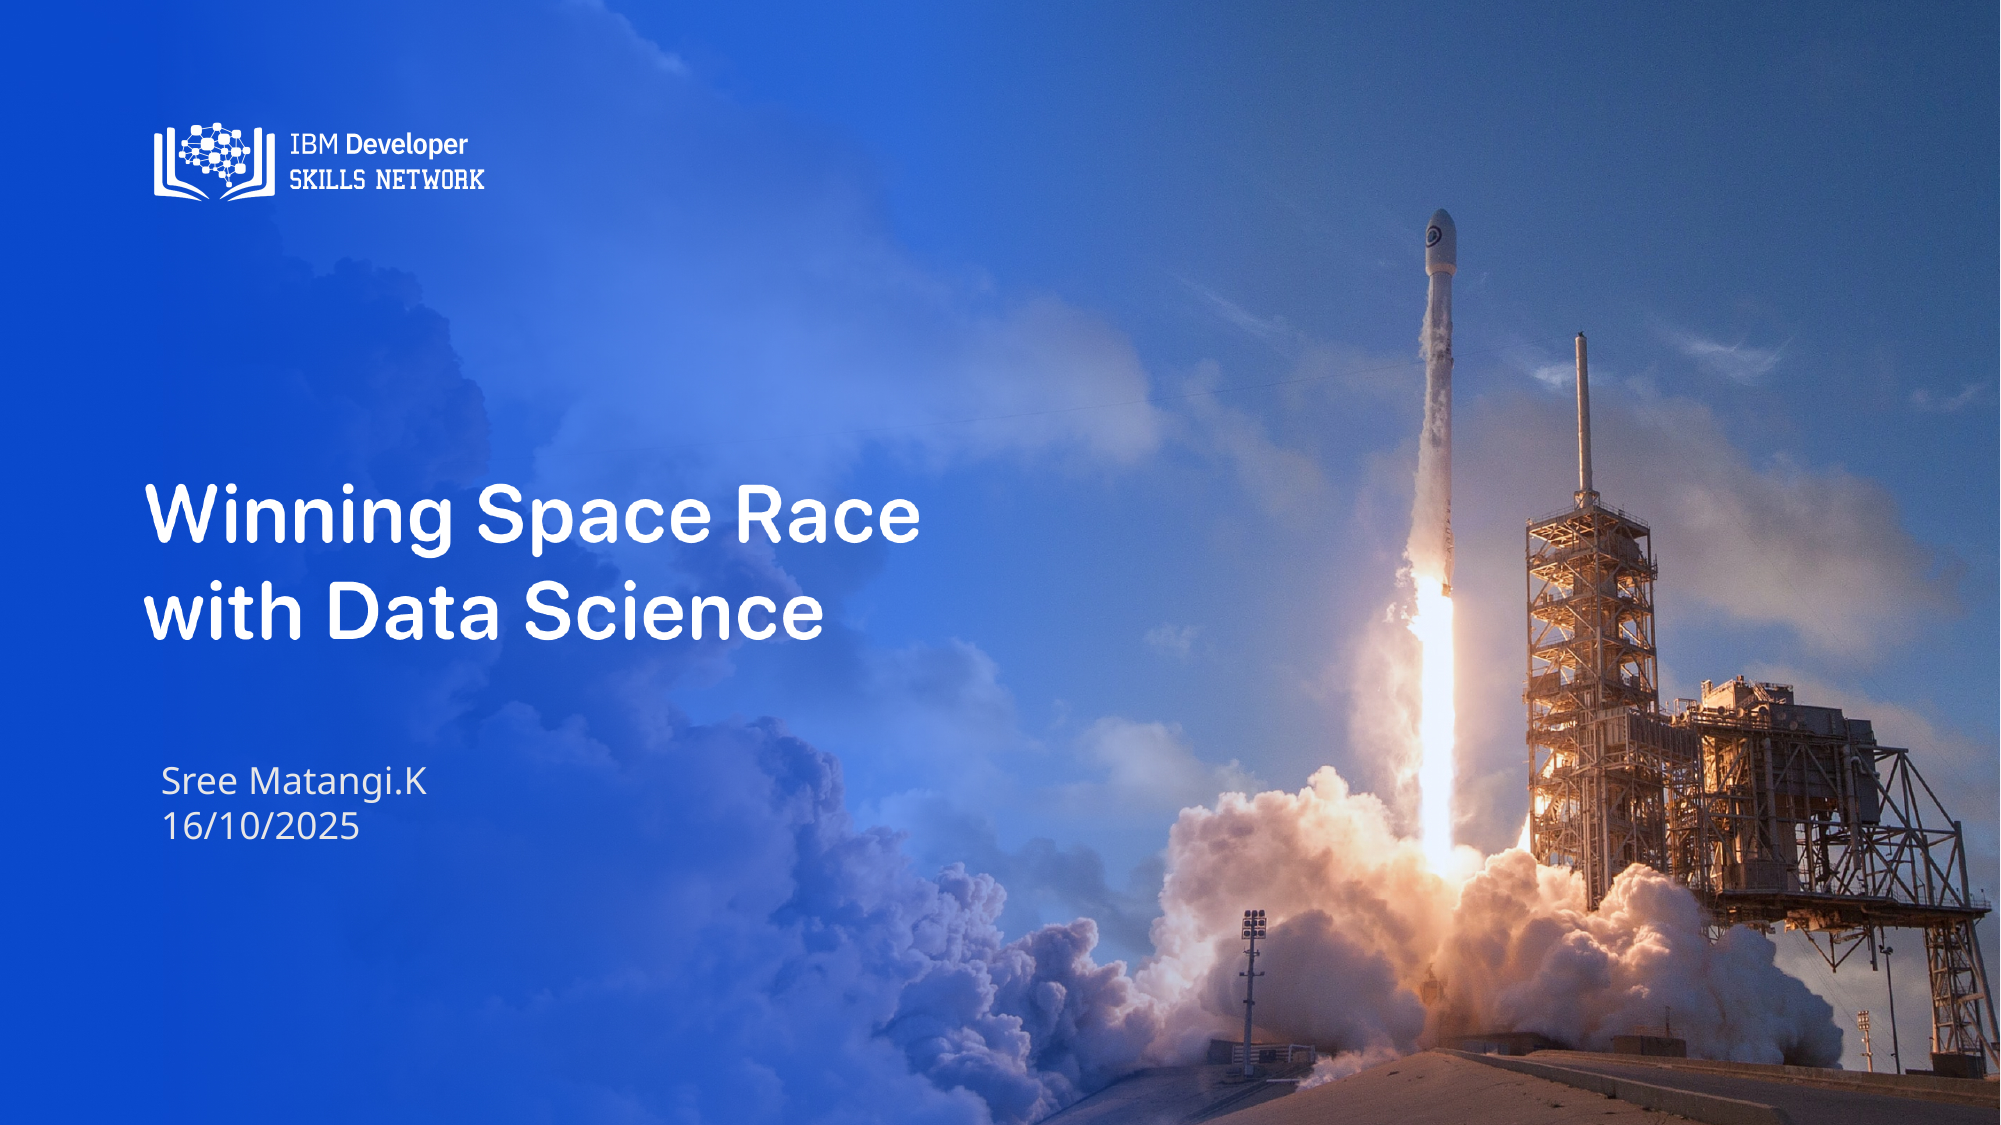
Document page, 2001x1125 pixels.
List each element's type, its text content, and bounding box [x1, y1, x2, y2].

text_box Sree Matangi.K 16/10/2025 [145, 749, 559, 855]
picture [0, 0, 2001, 1125]
